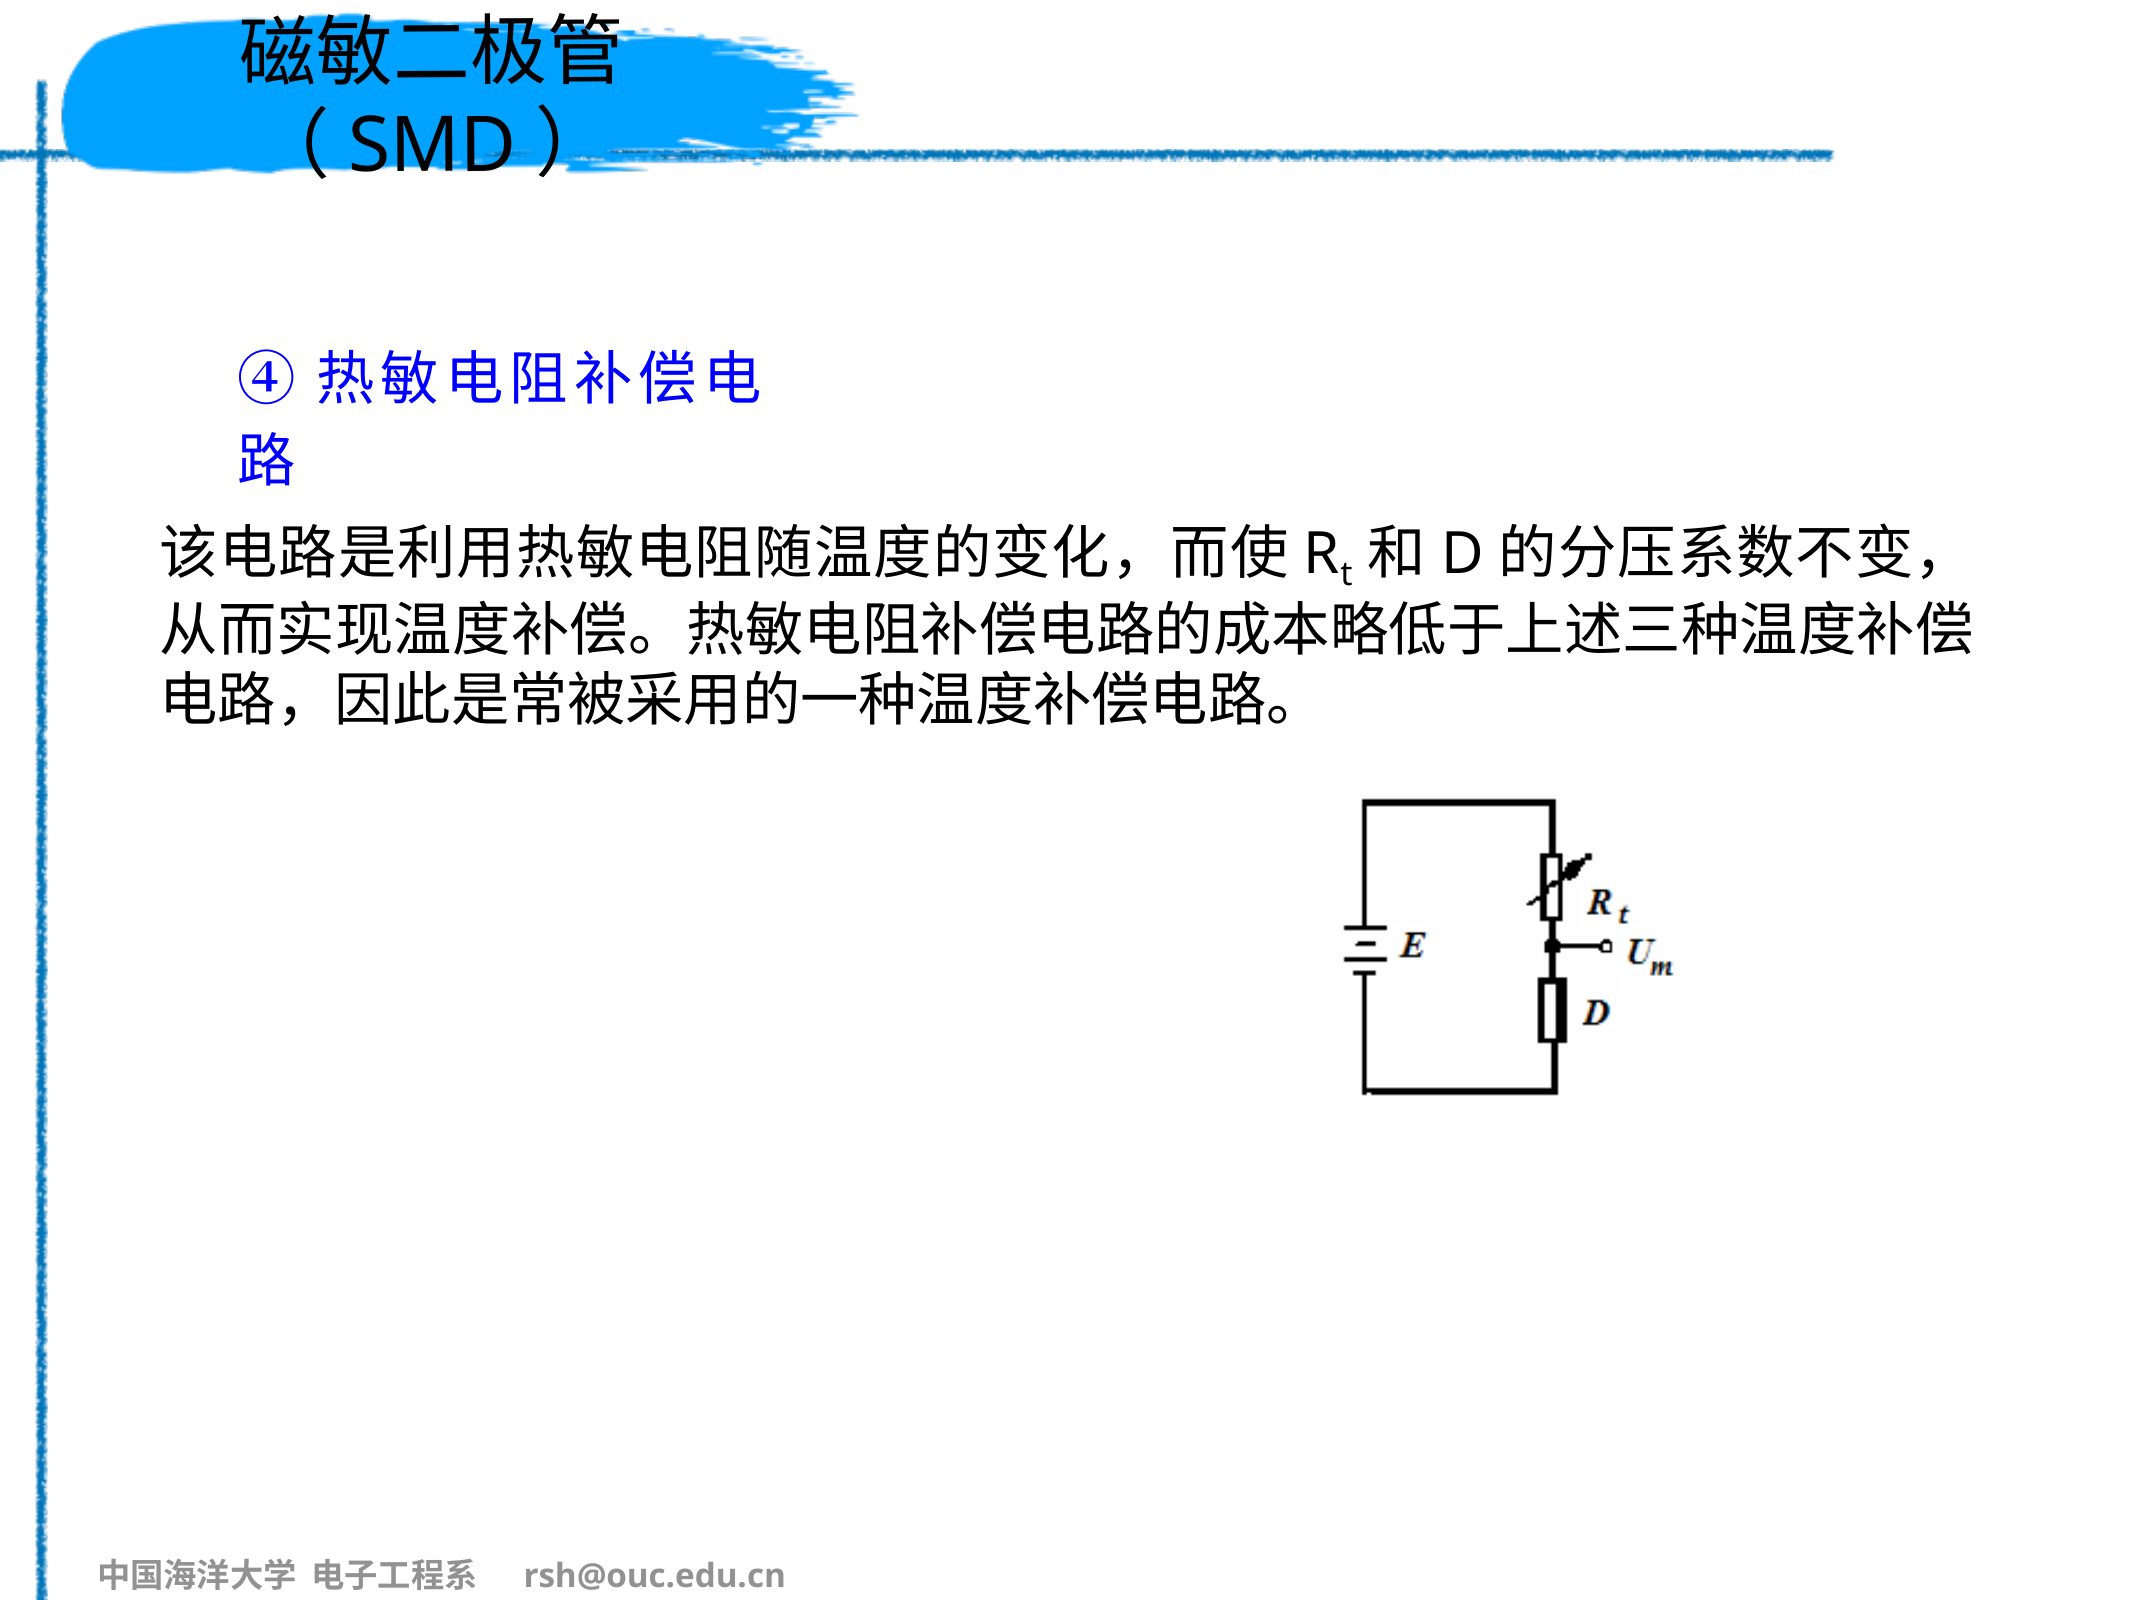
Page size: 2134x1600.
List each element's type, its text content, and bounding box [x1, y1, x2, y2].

picture [798, 10, 1841, 178]
text_box ④热敏电阻补偿电路 [229, 362, 771, 461]
picture [0, 10, 67, 1600]
picture [1320, 765, 1688, 1118]
text_box 该电路是利用热敏电阻随温度的变化，而使Rt和D的分压系数不变，从而实现温度补偿。热敏电阻补偿电路的成本略低于上述三种温度补偿电路，因此是常被采用的一种温度补偿电路。 [151, 506, 1982, 741]
title 磁敏二极管（SMD） [66, 0, 799, 188]
